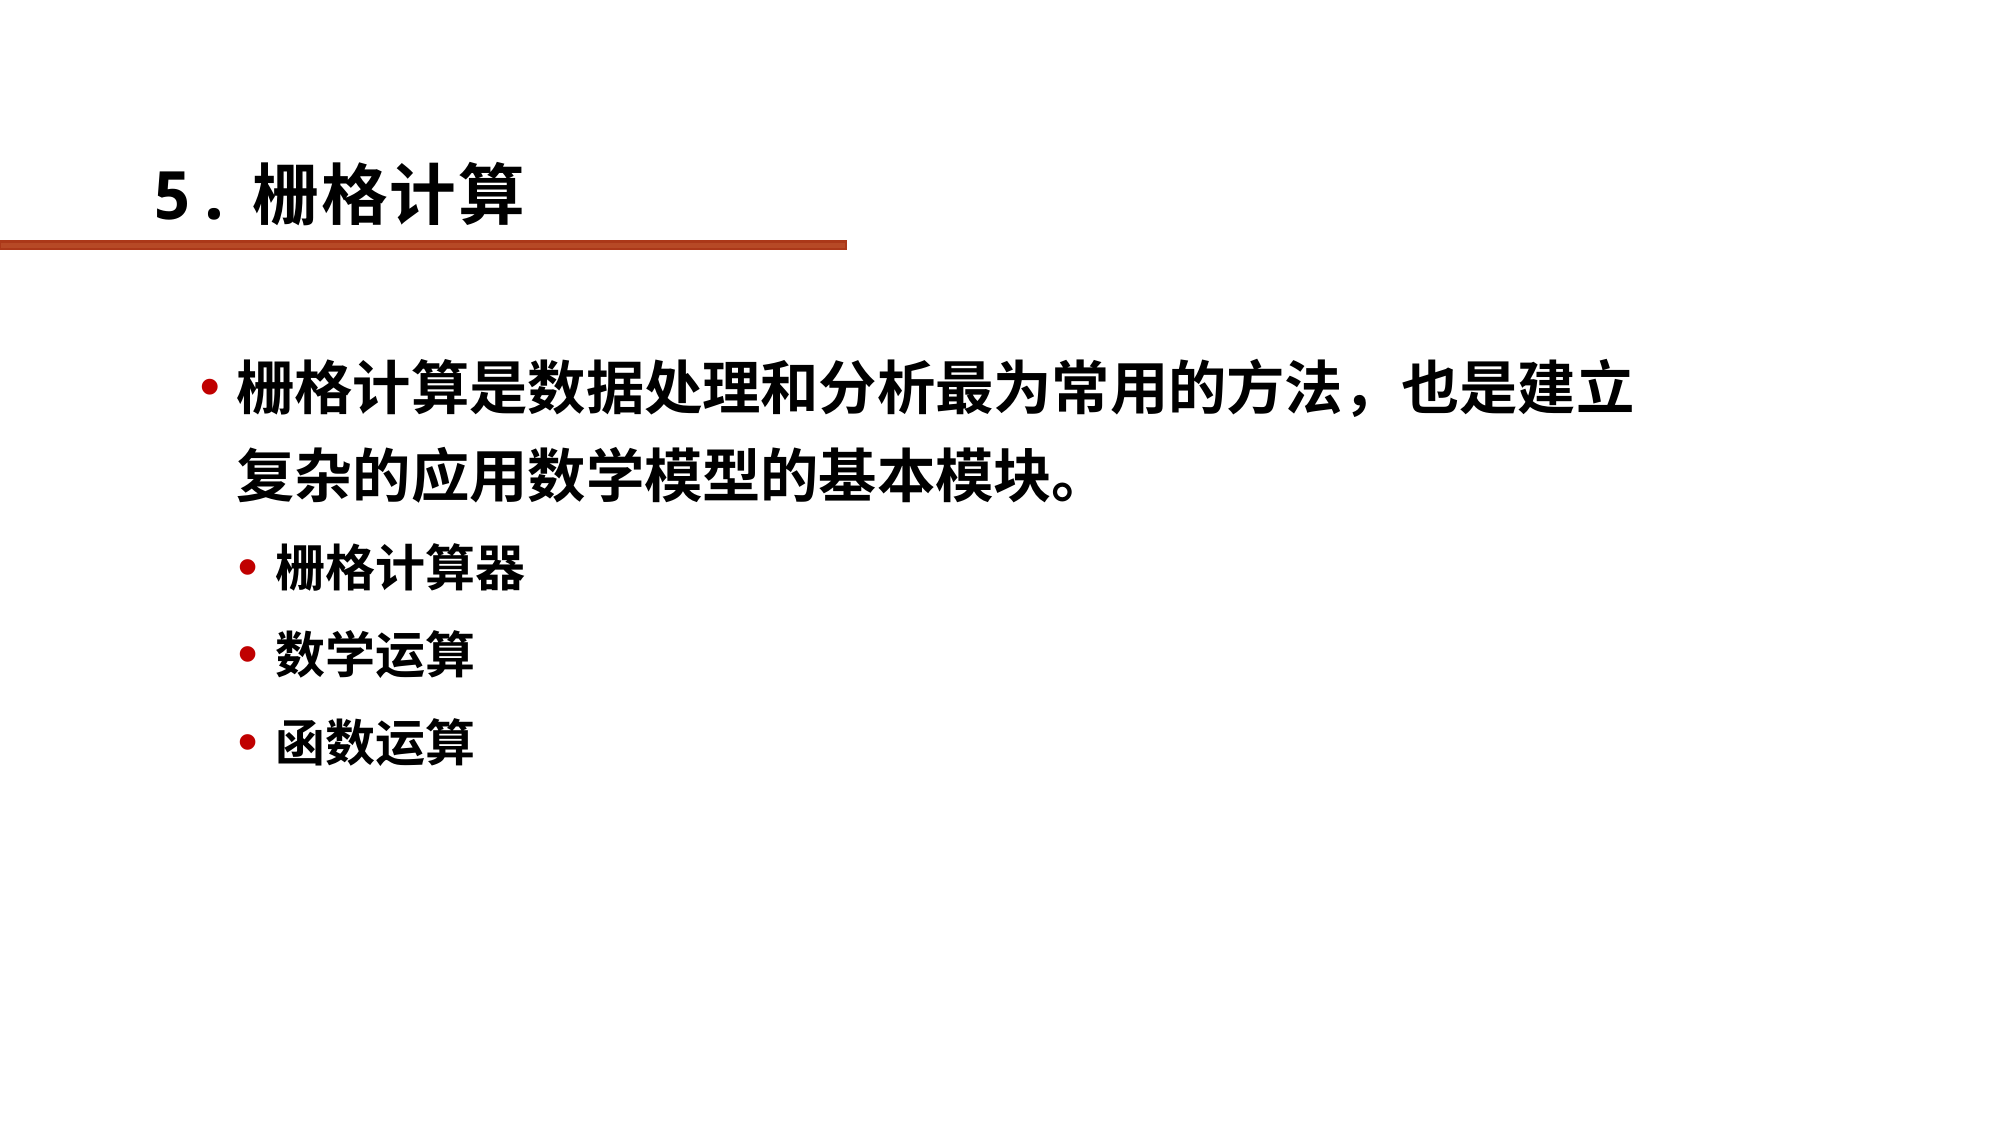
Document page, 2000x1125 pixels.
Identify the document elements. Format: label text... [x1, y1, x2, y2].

title 5.栅格计算 [137, 16, 1638, 242]
list 栅格计算是数据处理和分析最为常用的方法，也是建立复杂的应用数学模型的基本模块。 栅格计算器 数学运算 函数运算 [184, 326, 1684, 1002]
